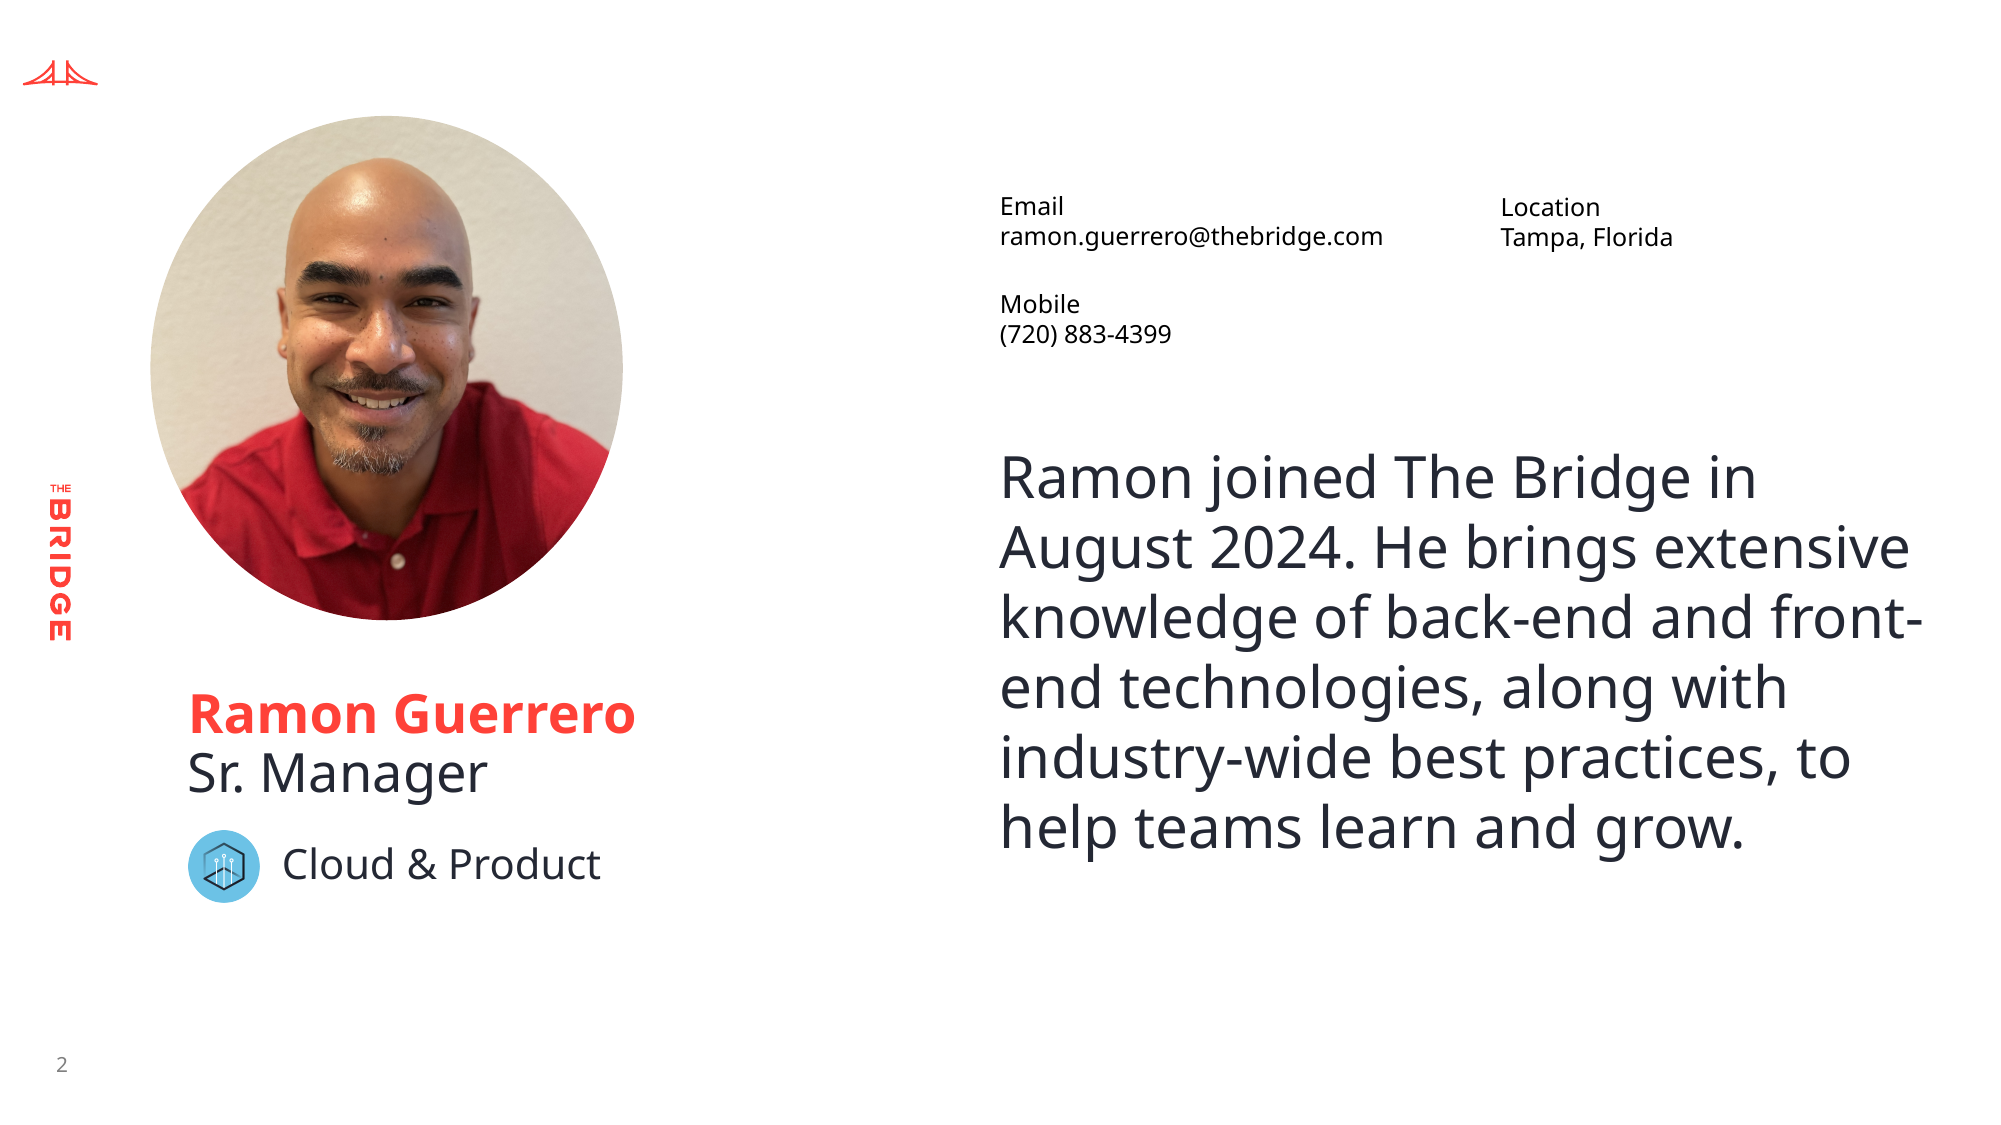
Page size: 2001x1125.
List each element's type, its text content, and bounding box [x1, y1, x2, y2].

picture [150, 115, 623, 621]
text_box Ramon Guerrero Sr. Manager [187, 686, 844, 810]
text_box Cloud & Product [281, 830, 938, 903]
picture [187, 830, 260, 903]
text_box Email ramon.guerrero@thebridge.com [999, 190, 1399, 251]
text_box Location Tampa, Florida [1500, 191, 1819, 282]
text_box Mobile (720) 883-4399 [999, 288, 1496, 349]
text_box Ramon joined The Bridge in August 2024. He brings extensive knowledge of back-end and front-end technologies, along with industry-wide best practices, to help teams learn and grow. [999, 439, 1941, 860]
slide_number 2 [3, 1042, 121, 1088]
